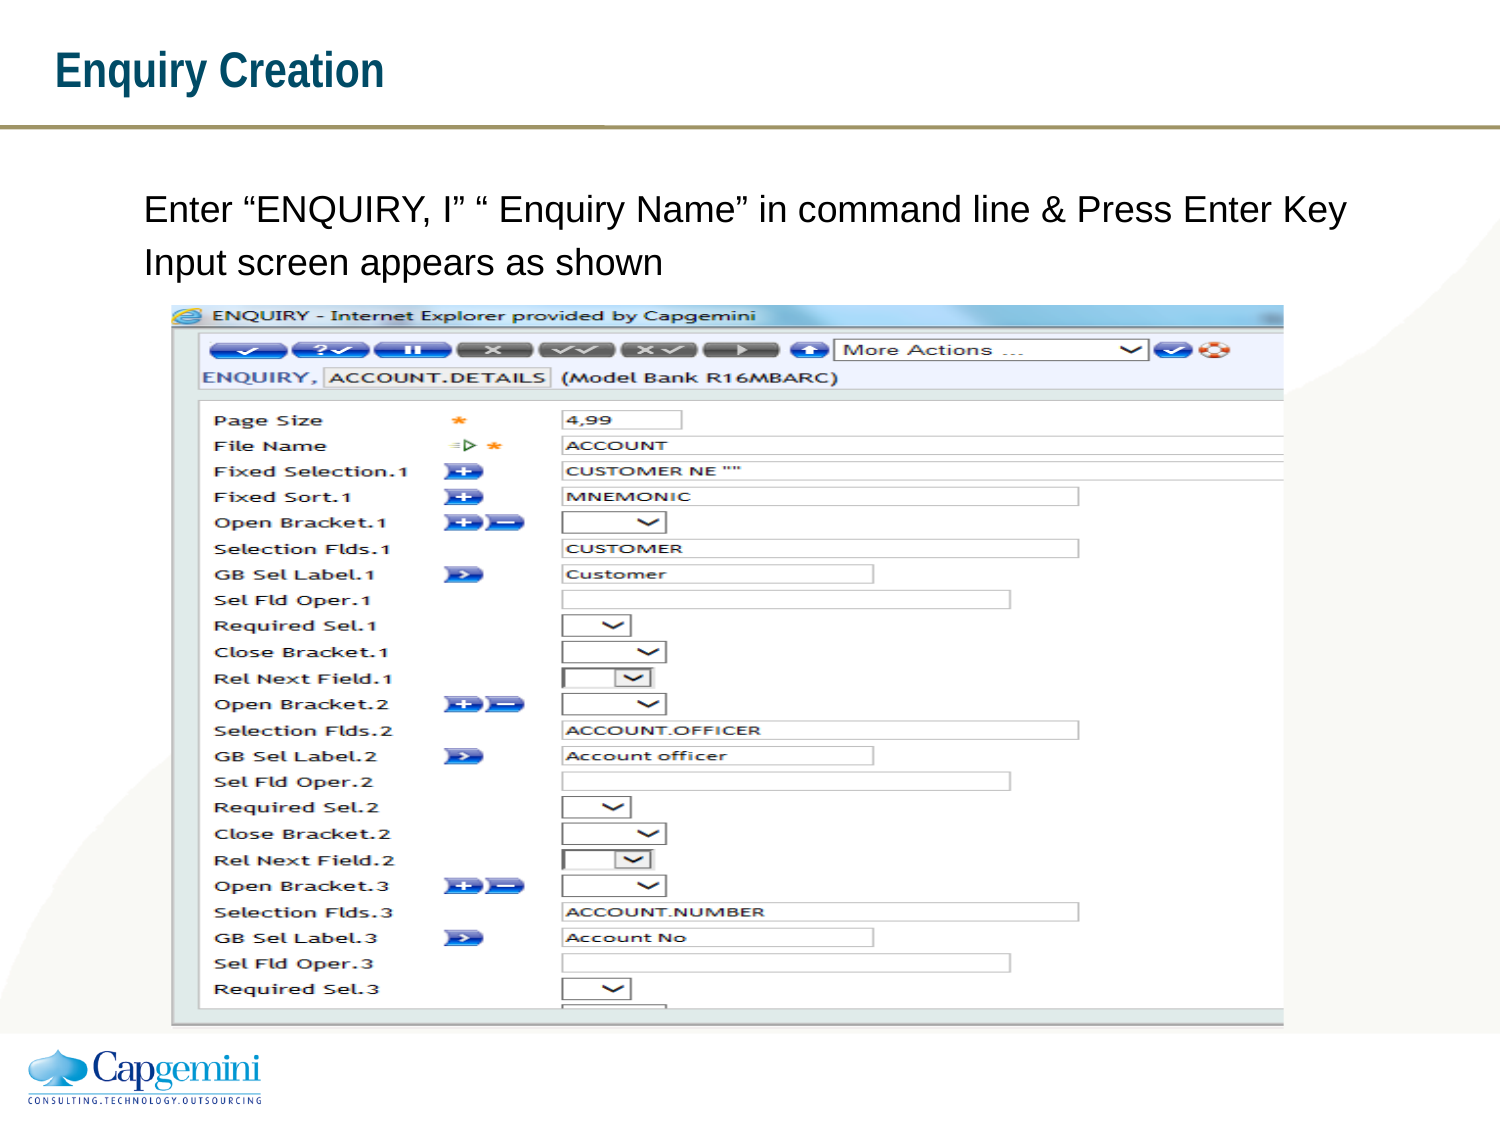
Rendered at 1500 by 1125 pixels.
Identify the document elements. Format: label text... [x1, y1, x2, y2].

list Enter “ENQUIRY, I” “ Enquiry Name” in command line & Press Enter Key Input screen appears as shown [128, 177, 1421, 890]
picture [0, 130, 1500, 1125]
title Enquiry Creation [39, 22, 1470, 113]
picture [0, 0, 1500, 125]
